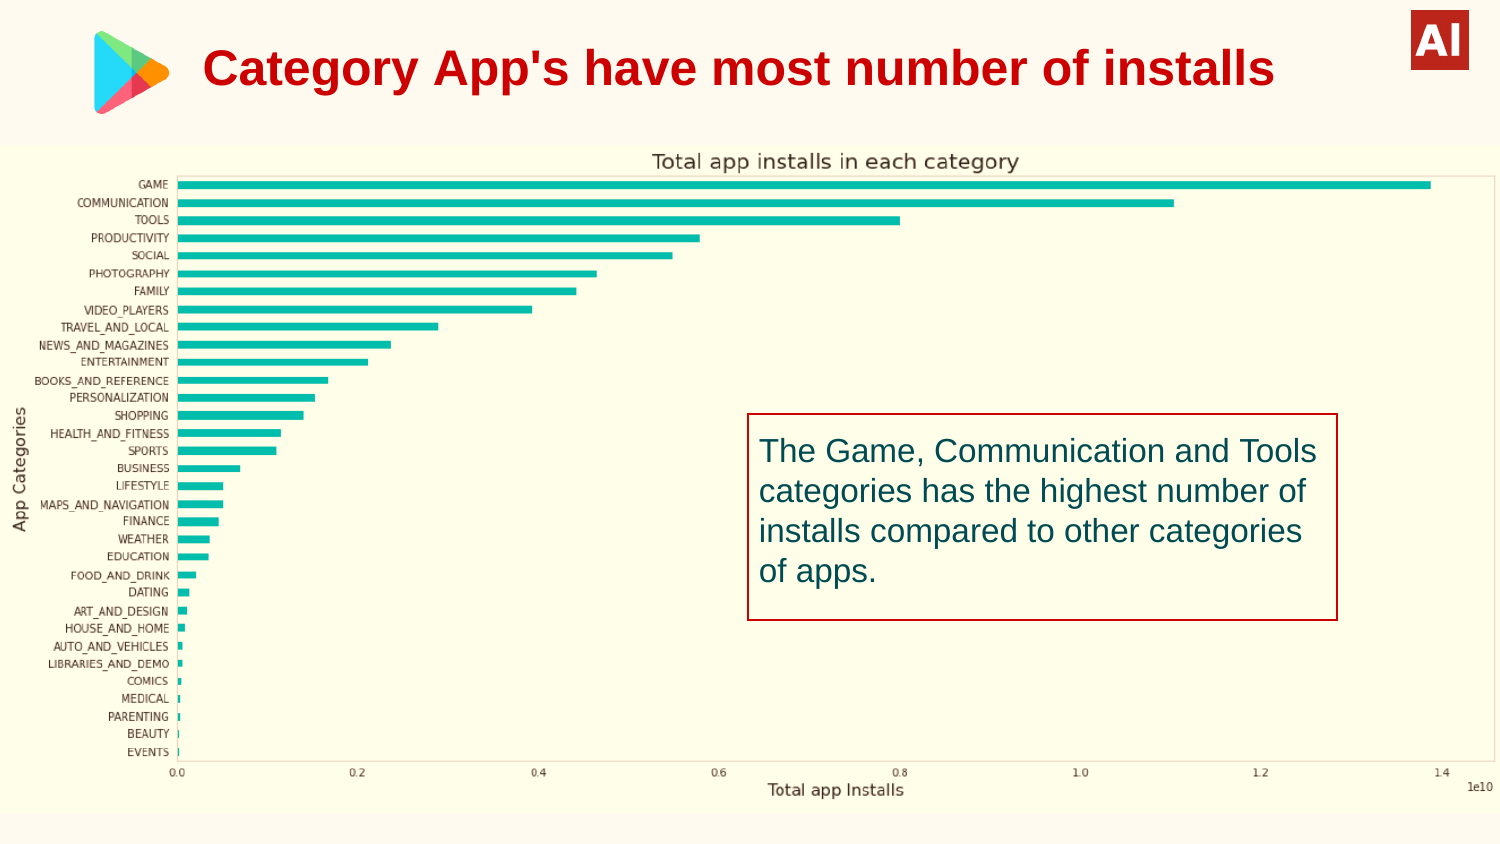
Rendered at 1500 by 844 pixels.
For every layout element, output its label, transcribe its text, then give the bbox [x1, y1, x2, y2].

text_box Category App's have most number of installs [173, 27, 1315, 138]
picture [0, 145, 1500, 813]
picture [1411, 10, 1469, 70]
text_box [89, 31, 174, 115]
